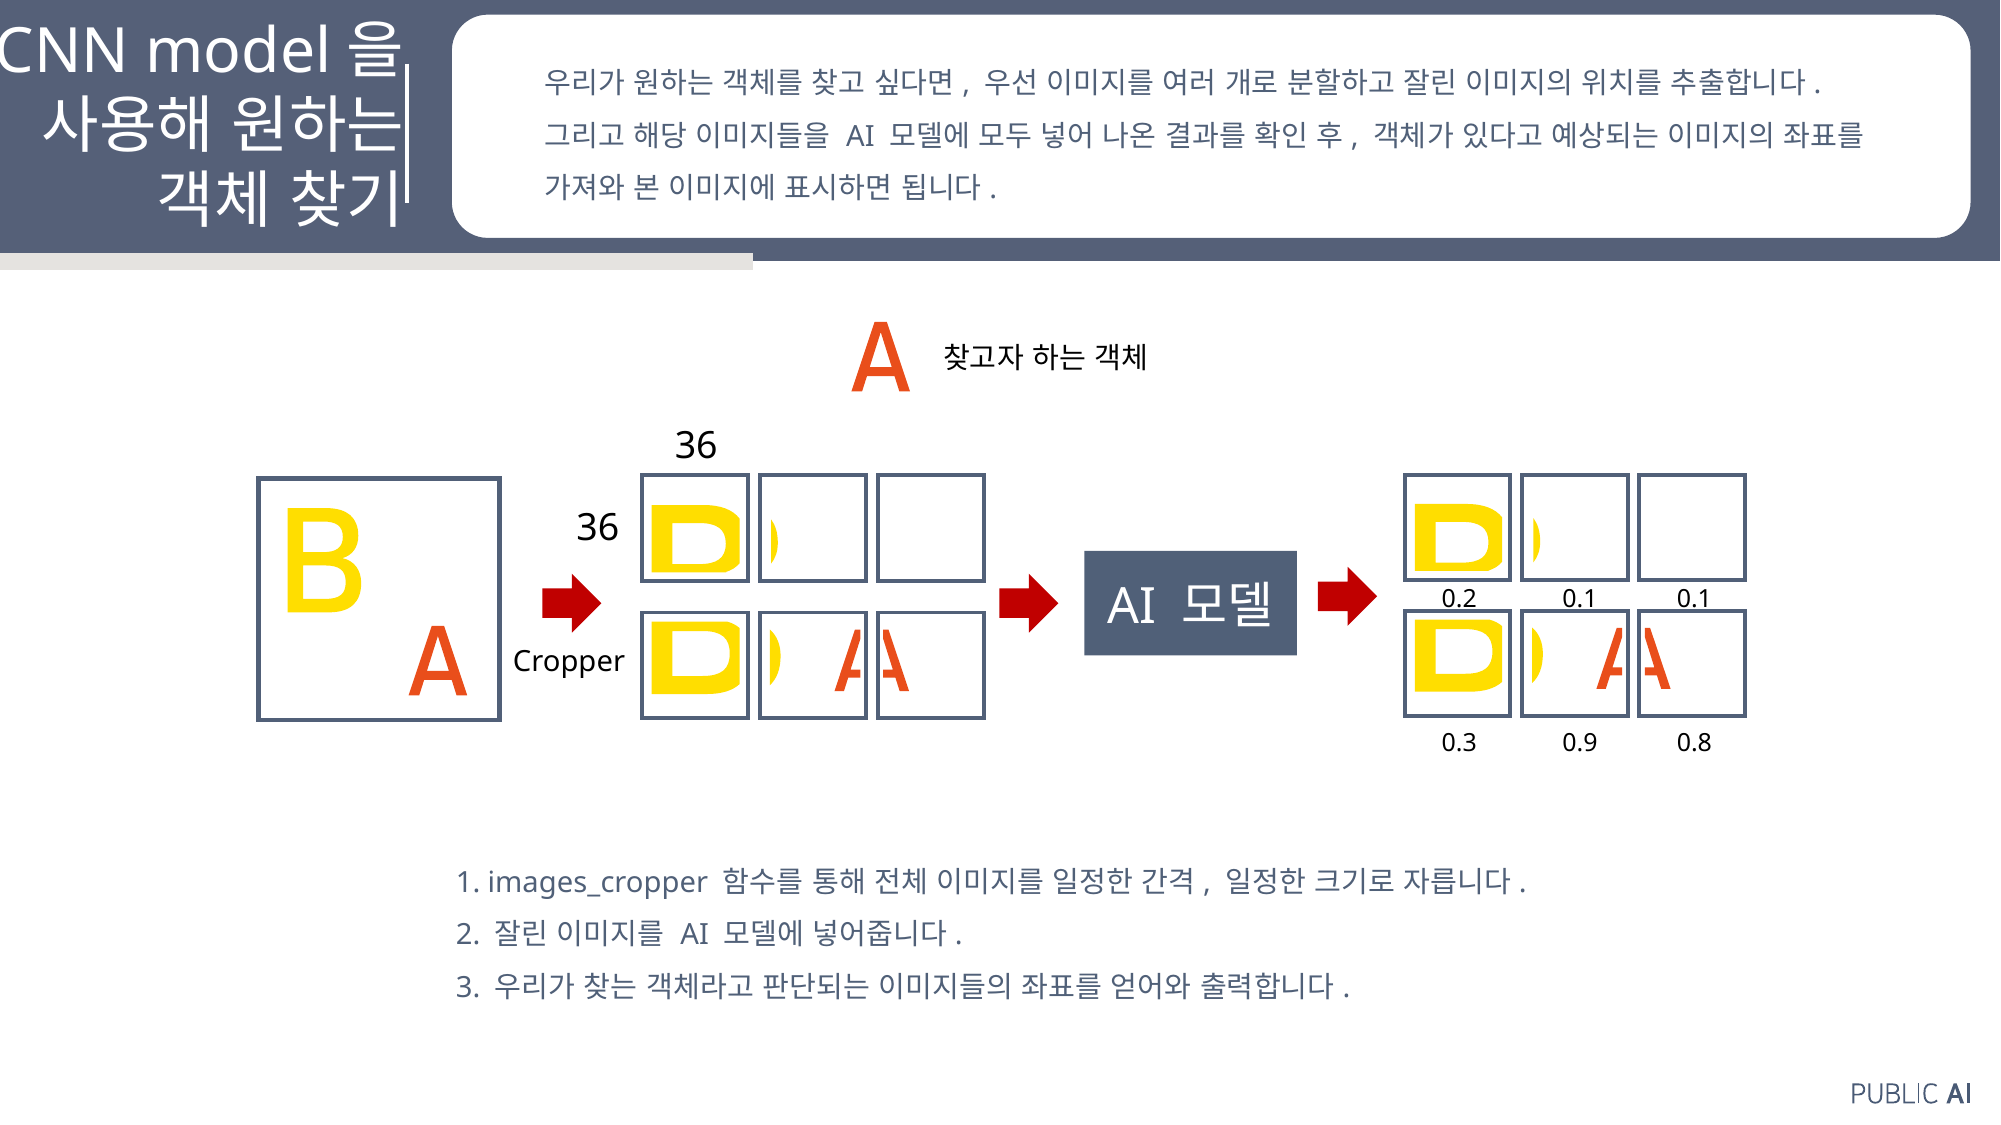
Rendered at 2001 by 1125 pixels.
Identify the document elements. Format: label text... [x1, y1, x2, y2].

text_box CNN model을 사용해 원하는 객체 찾기 [0, 2, 420, 243]
text_box 우리가 원하는 객체를 찾고 싶다면, 우선 이미지를 여러 개로 분할하고 잘린 이미지의 위치를 추출합니다. 그리고 해당 이미지들을 AI 모델에 모두 넣어 나온 결과를 확인 후, 객체가 있다고 예상되는 이미지의 좌표를 가져와 본 이미지에 표시하면 됩니다. [529, 39, 1914, 212]
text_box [256, 413, 1748, 765]
text_box 1. images_cropper 함수를 통해 전체 이미지를 일정한 간격, 일정한 크기로 자릅니다. 2. 잘린 이미지를 AI 모델에 넣어줍니다. 3. 우리가 찾는 객체라고 판단되는 이미지들의 좌표를 얻어와 출력합니다. [441, 838, 1558, 1011]
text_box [830, 306, 1170, 409]
